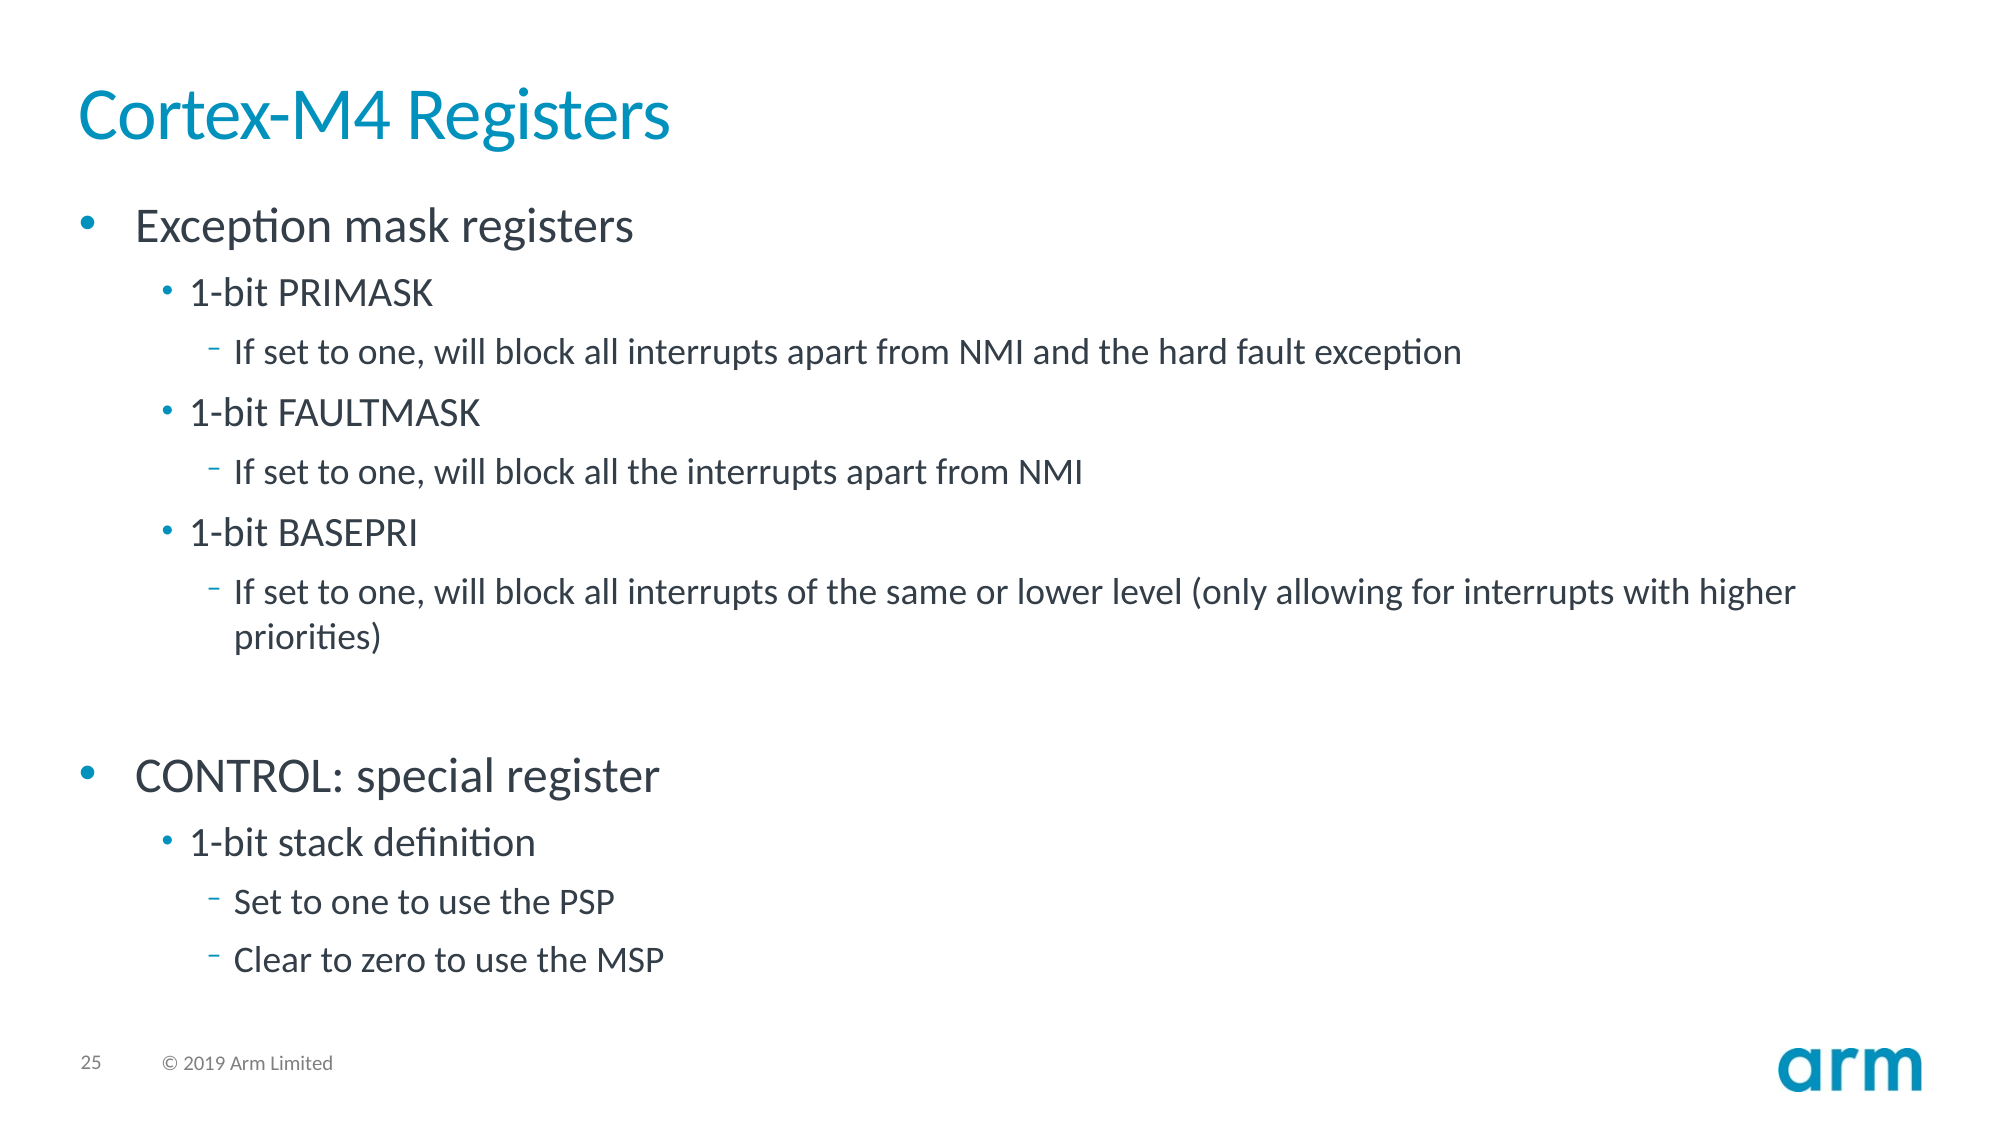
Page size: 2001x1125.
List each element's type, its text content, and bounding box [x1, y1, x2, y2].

picture [1778, 1048, 1794, 1067]
picture [1889, 1048, 1903, 1053]
picture [1778, 1072, 1794, 1092]
picture [1803, 1048, 1922, 1092]
list Exception mask registers 1-bit PRIMASK If set to one, will block all interrupts apart from NMI and the hard fault exception 1-bit FAULTMASK If set to one, will block all the interrupts apart from NMI 1-bit BASEPRI If set to one, will block all interrupts of the same or lower level (only allowing for interrupts with higher priorities) CONTROL: special register 1-bit stack definition Set to one to use the PSP Clear to zero to use the MSP [78, 192, 1922, 1004]
title Cortex-M4 Registers [78, 78, 1922, 186]
picture [1788, 1056, 1812, 1083]
picture [1911, 1048, 1922, 1062]
